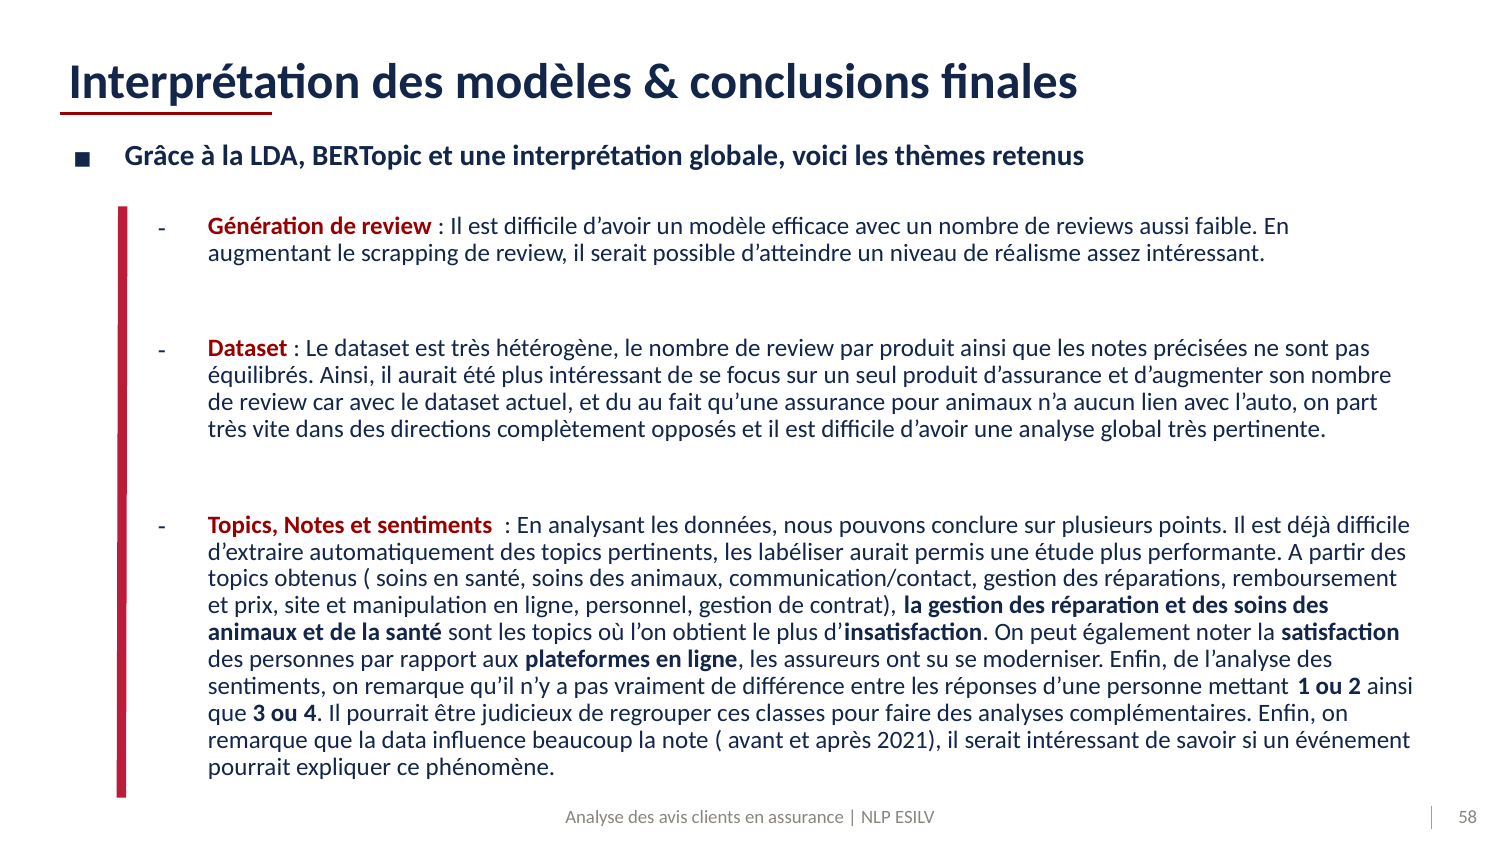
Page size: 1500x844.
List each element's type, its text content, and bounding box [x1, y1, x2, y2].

list Grâce à la LDA, BERTopic et une interprétation globale, voici les thèmes retenus [39, 134, 1403, 678]
list Génération de review : Il est difficile d’avoir un modèle efficace avec un nombre de reviews aussi faible. En augmentant le scrapping de review, il serait possible d’atteindre un niveau de réalisme assez intéressant. Dataset : Le dataset est très hétérogène, le nombre de review par produit ainsi que les notes précisées ne sont pas équilibrés. Ainsi, il aurait été plus intéressant de se focus sur un seul produit d’assurance et d’augmenter son nombre de review car avec le dataset actuel, et du au fait qu’une assurance pour animaux n’a aucun lien avec l’auto, on part très vite dans des directions complètement opposés et il est difficile d’avoir une analyse global très pertinente. Topics, Notes et sentiments : En analysant les données, nous pouvons conclure sur plusieurs points. Il est déjà difficile d’extraire automatiquement des topics pertinents, les labéliser aurait permis une étude plus performante. A partir des topics obtenus ( soins en santé, soins des animaux, communication/contact, gestion des réparations, remboursement et prix, site et manipulation en ligne, personnel, gestion de contrat), la gestion des réparation et des soins des animaux et de la santé sont les topics où l’on obtient le plus d’insatisfaction. On peut également noter la satisfaction des personnes par rapport aux plateformes en ligne, les assureurs ont su se moderniser. Enfin, de l’analyse des sentiments, on remarque qu’il n’y a pas vraiment de différence entre les réponses d’une personne mettant 1 ou 2 ainsi que 3 ou 4. Il pourrait être judicieux de regrouper ces classes pour faire des analyses complémentaires. Enfin, on remarque que la data influence beaucoup la note ( avant et après 2021), il serait intéressant de savoir si un événement pourrait expliquer ce phénomène. [128, 206, 1421, 710]
title Interprétation des modèles & conclusions finales [68, 27, 1432, 112]
